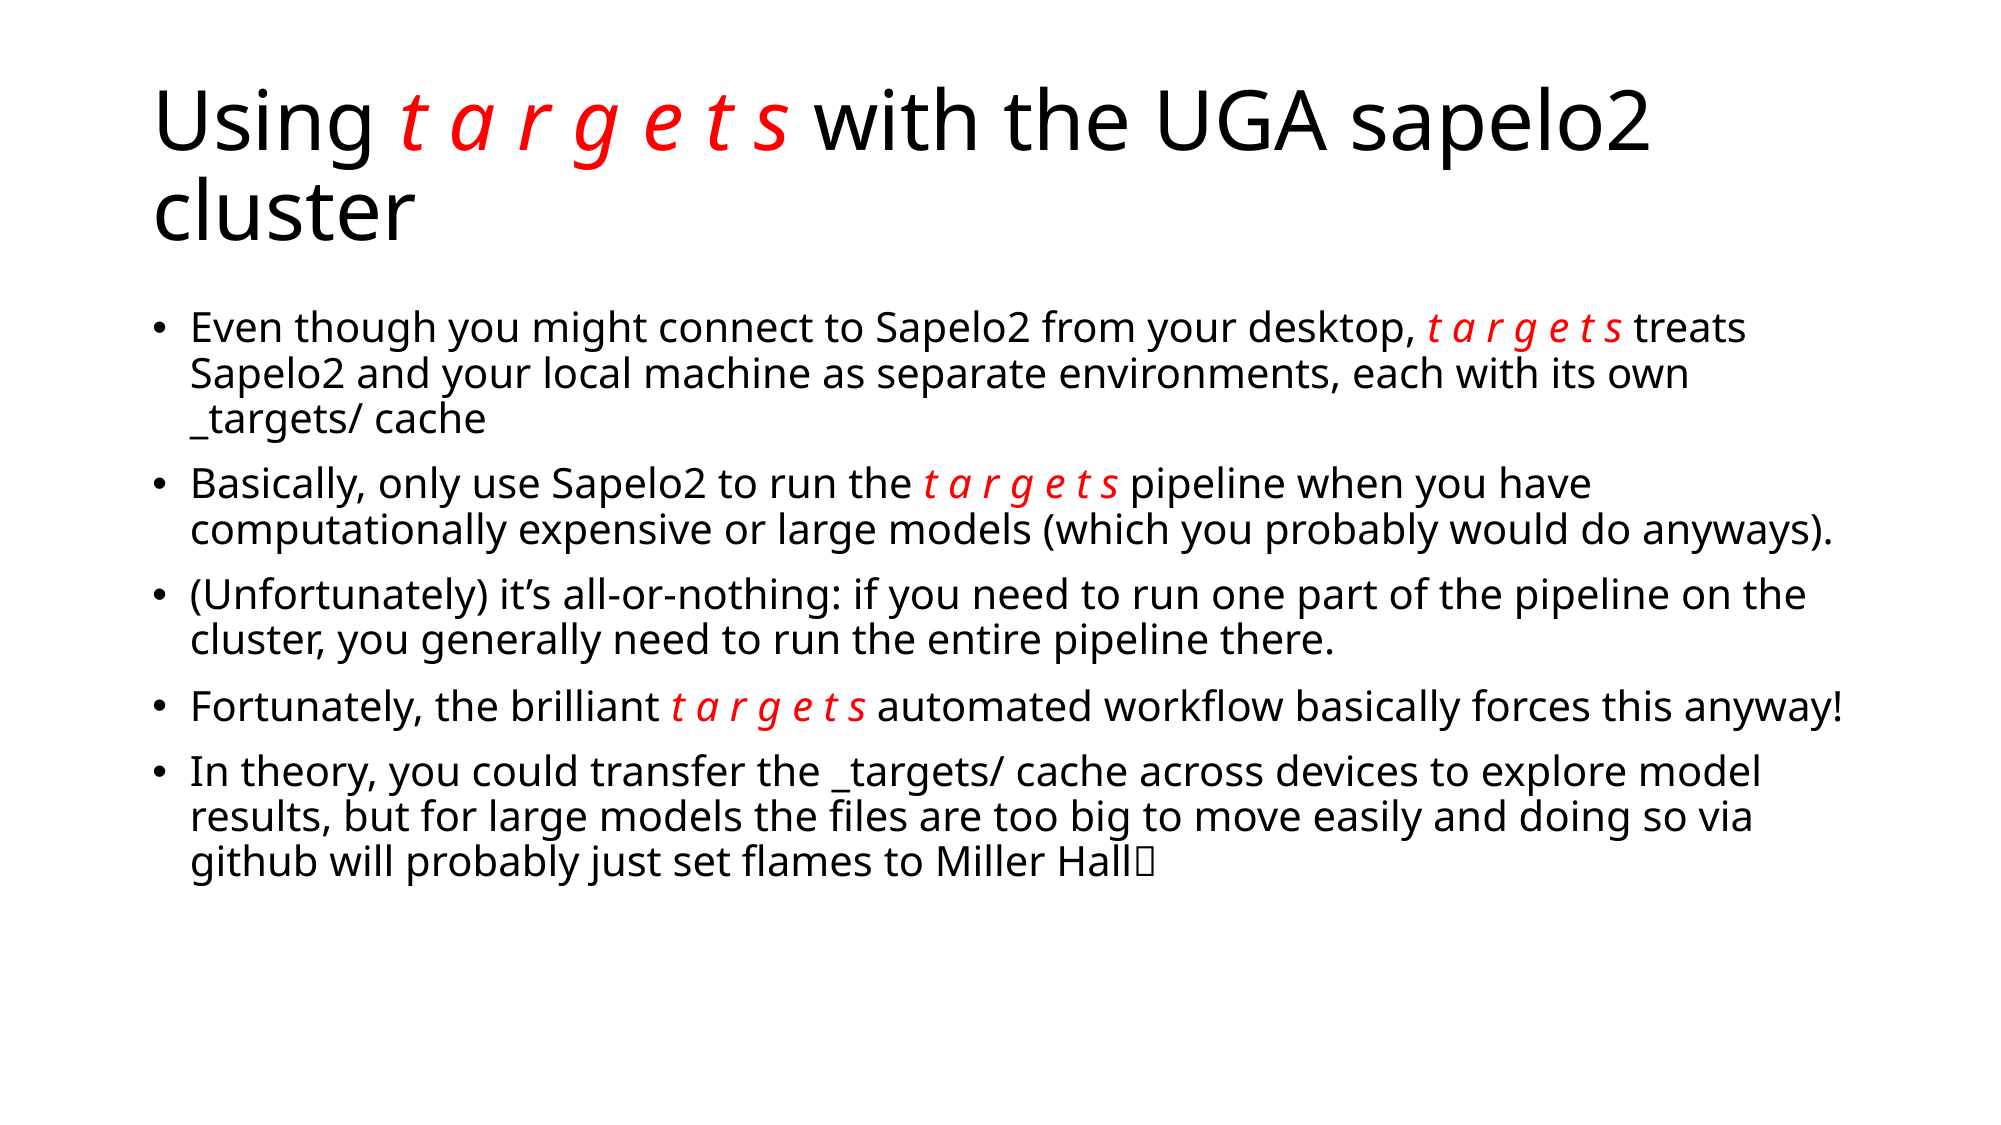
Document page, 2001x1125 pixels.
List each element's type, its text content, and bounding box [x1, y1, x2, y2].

title Using t a r g e t s with the UGA sapelo2 cluster [137, 59, 1863, 278]
list Even though you might connect to Sapelo2 from your desktop, t a r g e t s treats Sapelo2 and your local machine as separate environments, each with its own _targets/ cache Basically, only use Sapelo2 to run the t a r g e t s pipeline when you have computationally expensive or large models (which you probably would do anyways). (Unfortunately) it’s all-or-nothing: if you need to run one part of the pipeline on the cluster, you generally need to run the entire pipeline there. Fortunately, the brilliant t a r g e t s automated workflow basically forces this anyway! In theory, you could transfer the _targets/ cache across devices to explore model results, but for large models the files are too big to move easily and doing so via github will probably just set flames to Miller Hall🔥 [137, 299, 1863, 1014]
